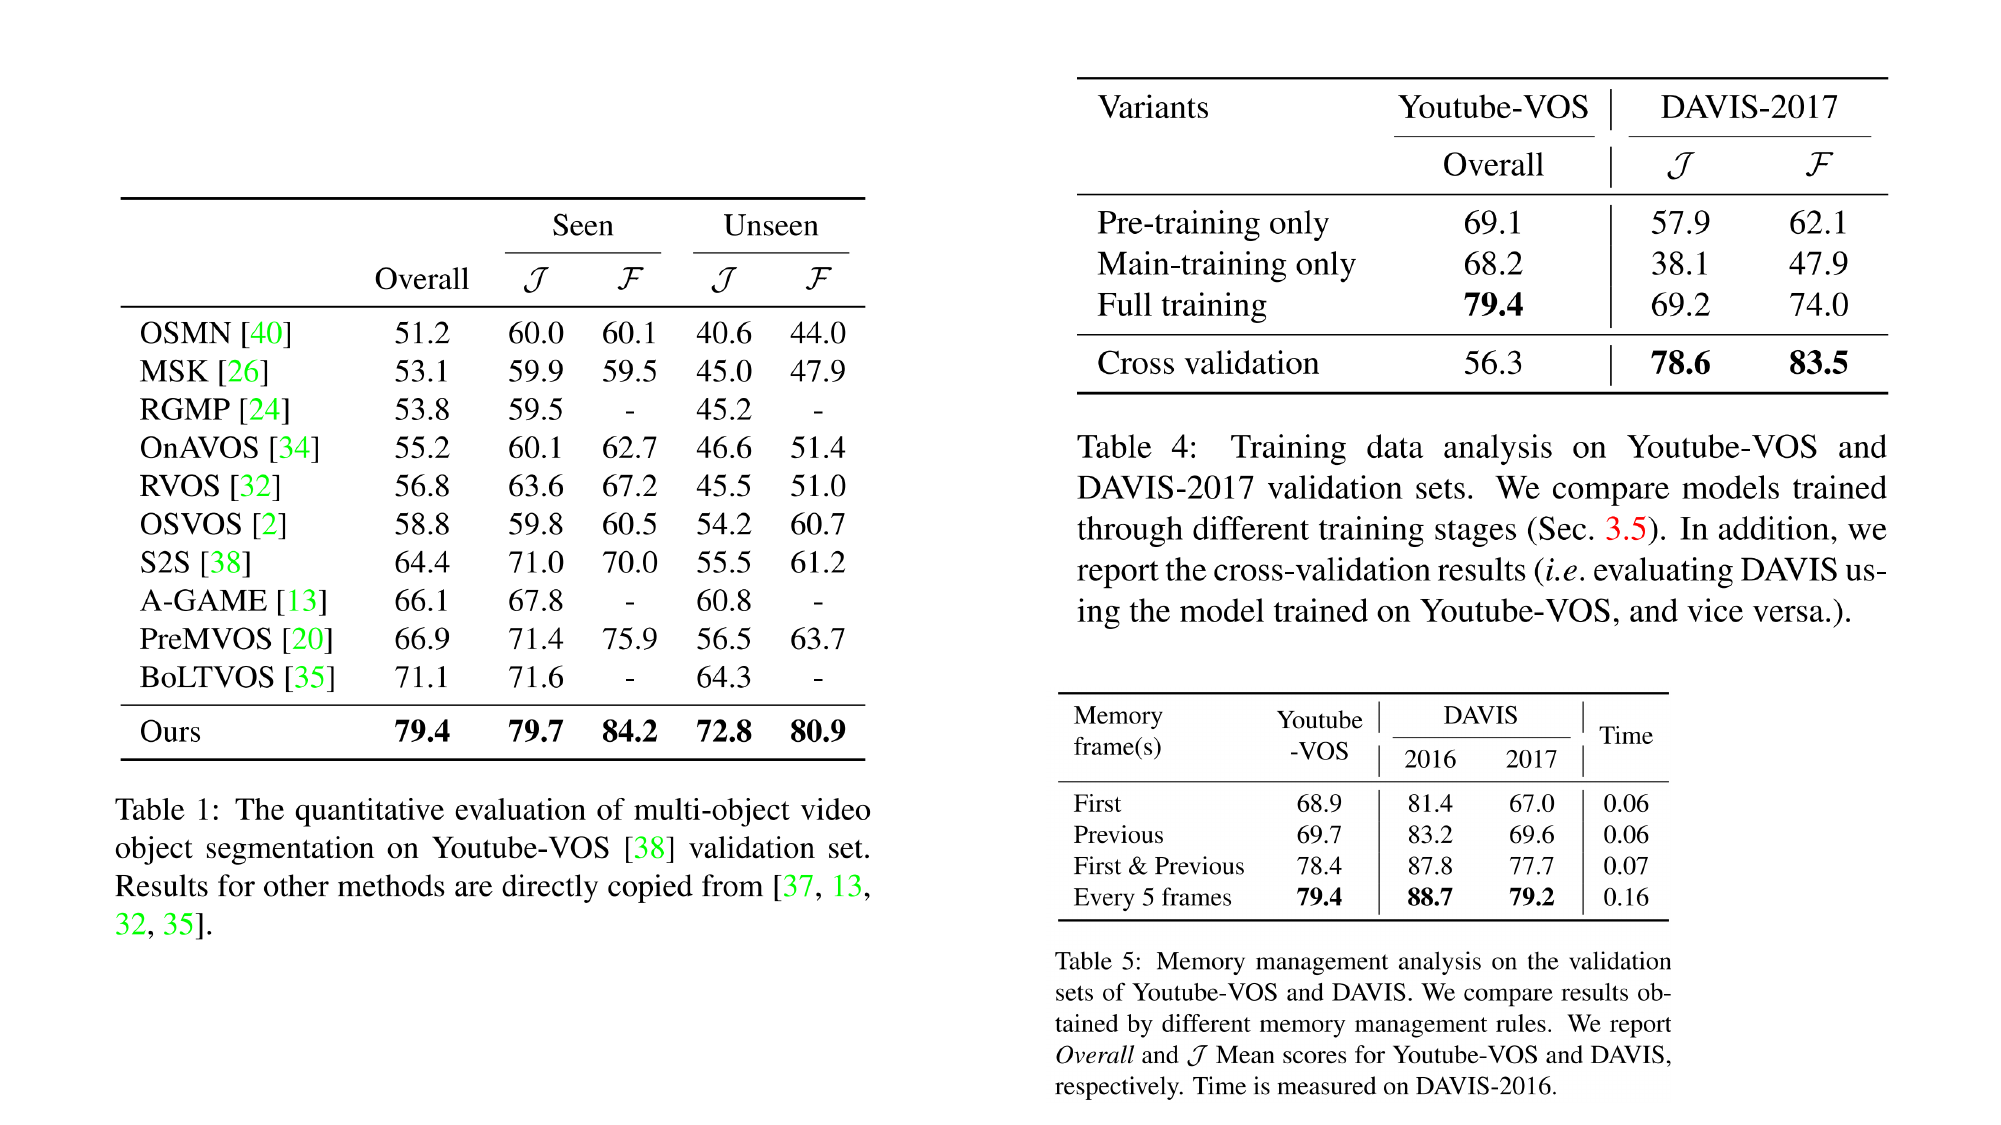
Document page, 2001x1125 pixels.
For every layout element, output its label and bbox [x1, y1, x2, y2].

picture [103, 171, 890, 954]
picture [1069, 67, 1897, 640]
picture [1046, 687, 1671, 1103]
